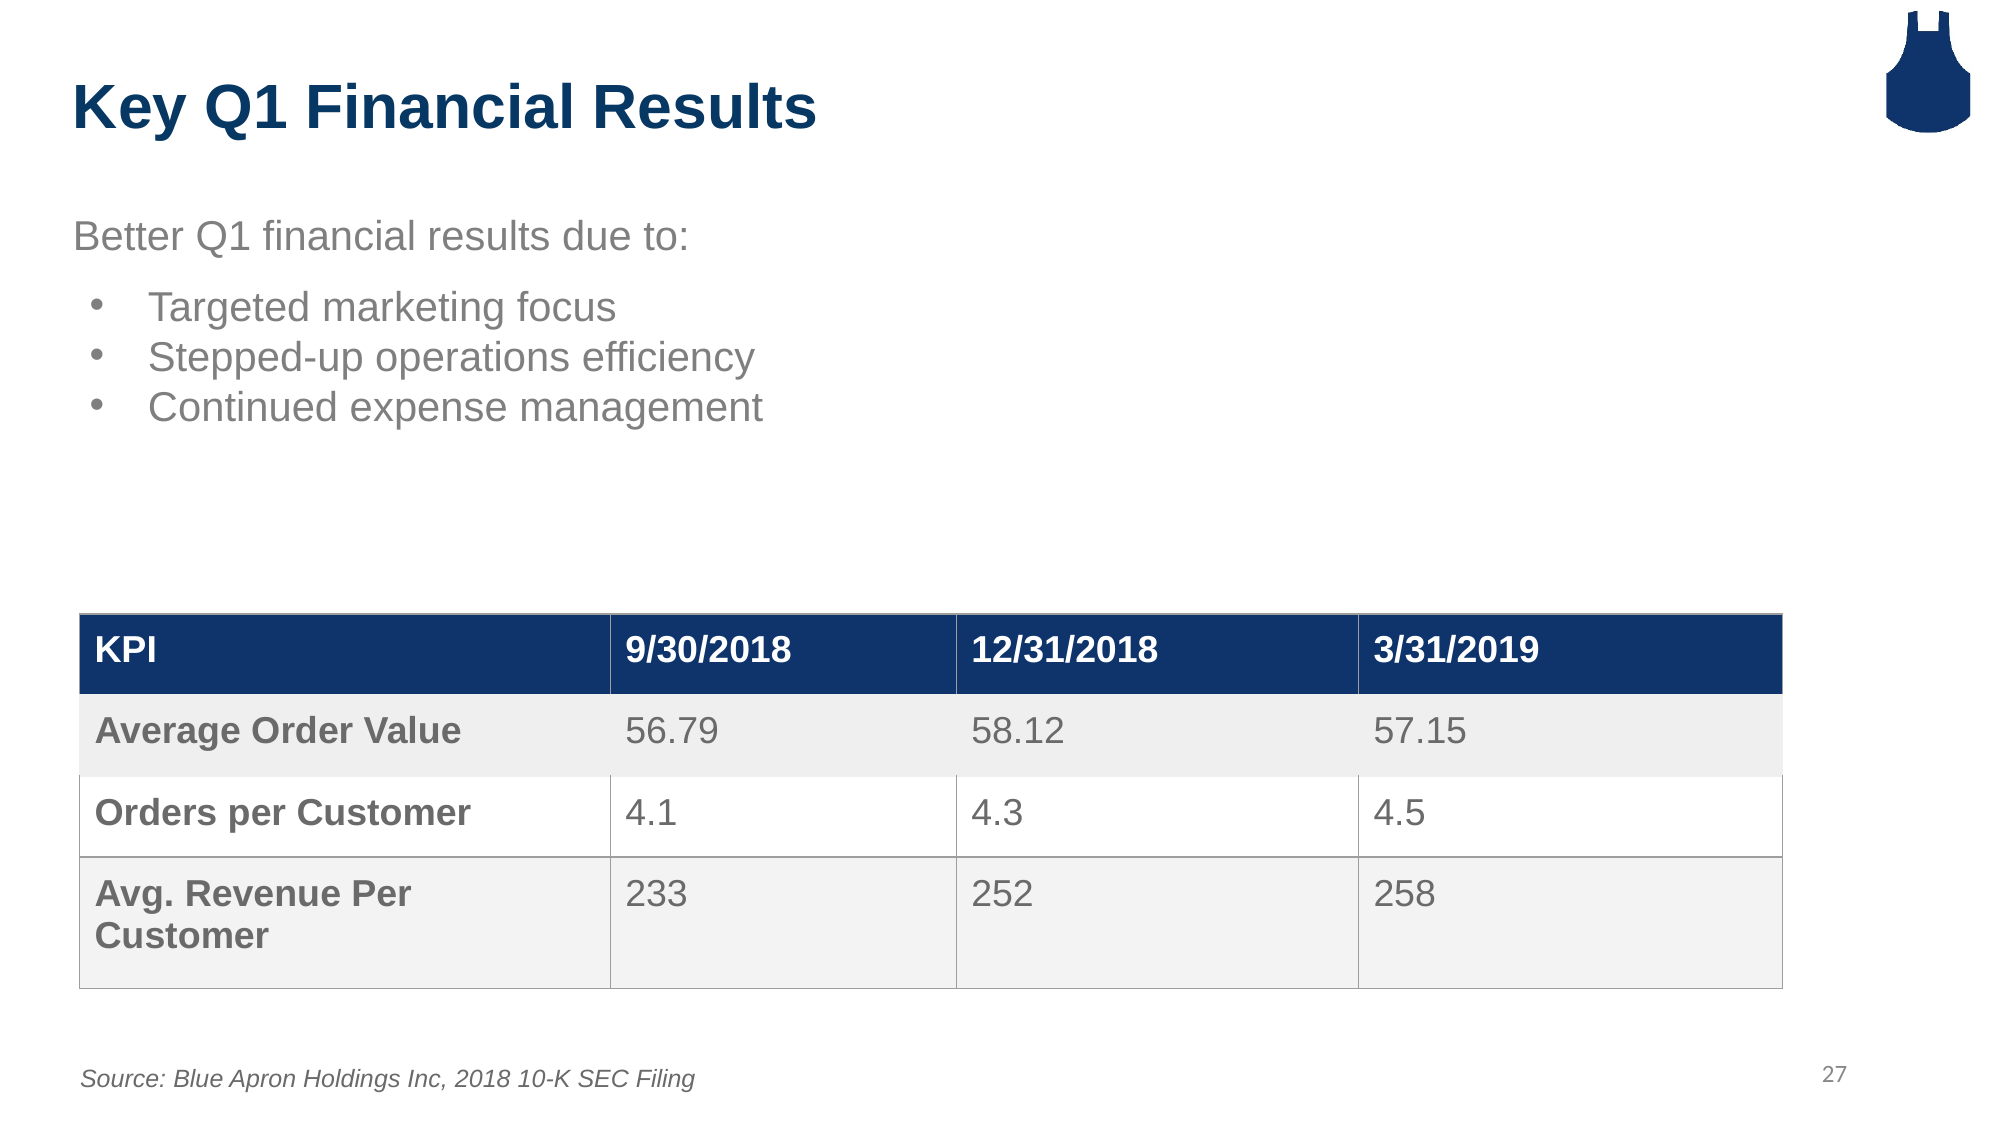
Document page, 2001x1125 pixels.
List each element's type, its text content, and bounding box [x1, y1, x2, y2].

table_cell Avg. Revenue Per Customer [80, 858, 610, 988]
table_cell 252 [957, 858, 1358, 988]
table_cell 4.5 [1359, 777, 1782, 856]
table_cell 57.15 [1359, 696, 1782, 775]
table_cell 4.3 [957, 777, 1358, 856]
table_cell 258 [1359, 858, 1782, 988]
table_cell 58.12 [957, 696, 1358, 775]
title Key Q1 Financial Results [57, 0, 1783, 218]
table_header KPI [80, 615, 610, 694]
table_header 3/31/2019 [1359, 615, 1782, 694]
table_cell Average Order Value [80, 696, 610, 775]
slide_number 27 [1412, 1042, 1863, 1103]
table_header 12/31/2018 [957, 615, 1358, 694]
text_box Source: Blue Apron Holdings Inc, 2018 10-K SEC Filing [57, 1047, 1286, 1125]
table_header 9/30/2018 [611, 615, 956, 694]
list Better Q1 financial results due to: Targeted marketing focus Stepped-up operations efficiency Continued expense management [57, 201, 965, 556]
table_cell 56.79 [611, 696, 956, 775]
picture [1856, 0, 2000, 144]
table_cell 4.1 [611, 777, 956, 856]
table_cell Orders per Customer [80, 777, 610, 856]
table_cell 233 [611, 858, 956, 988]
